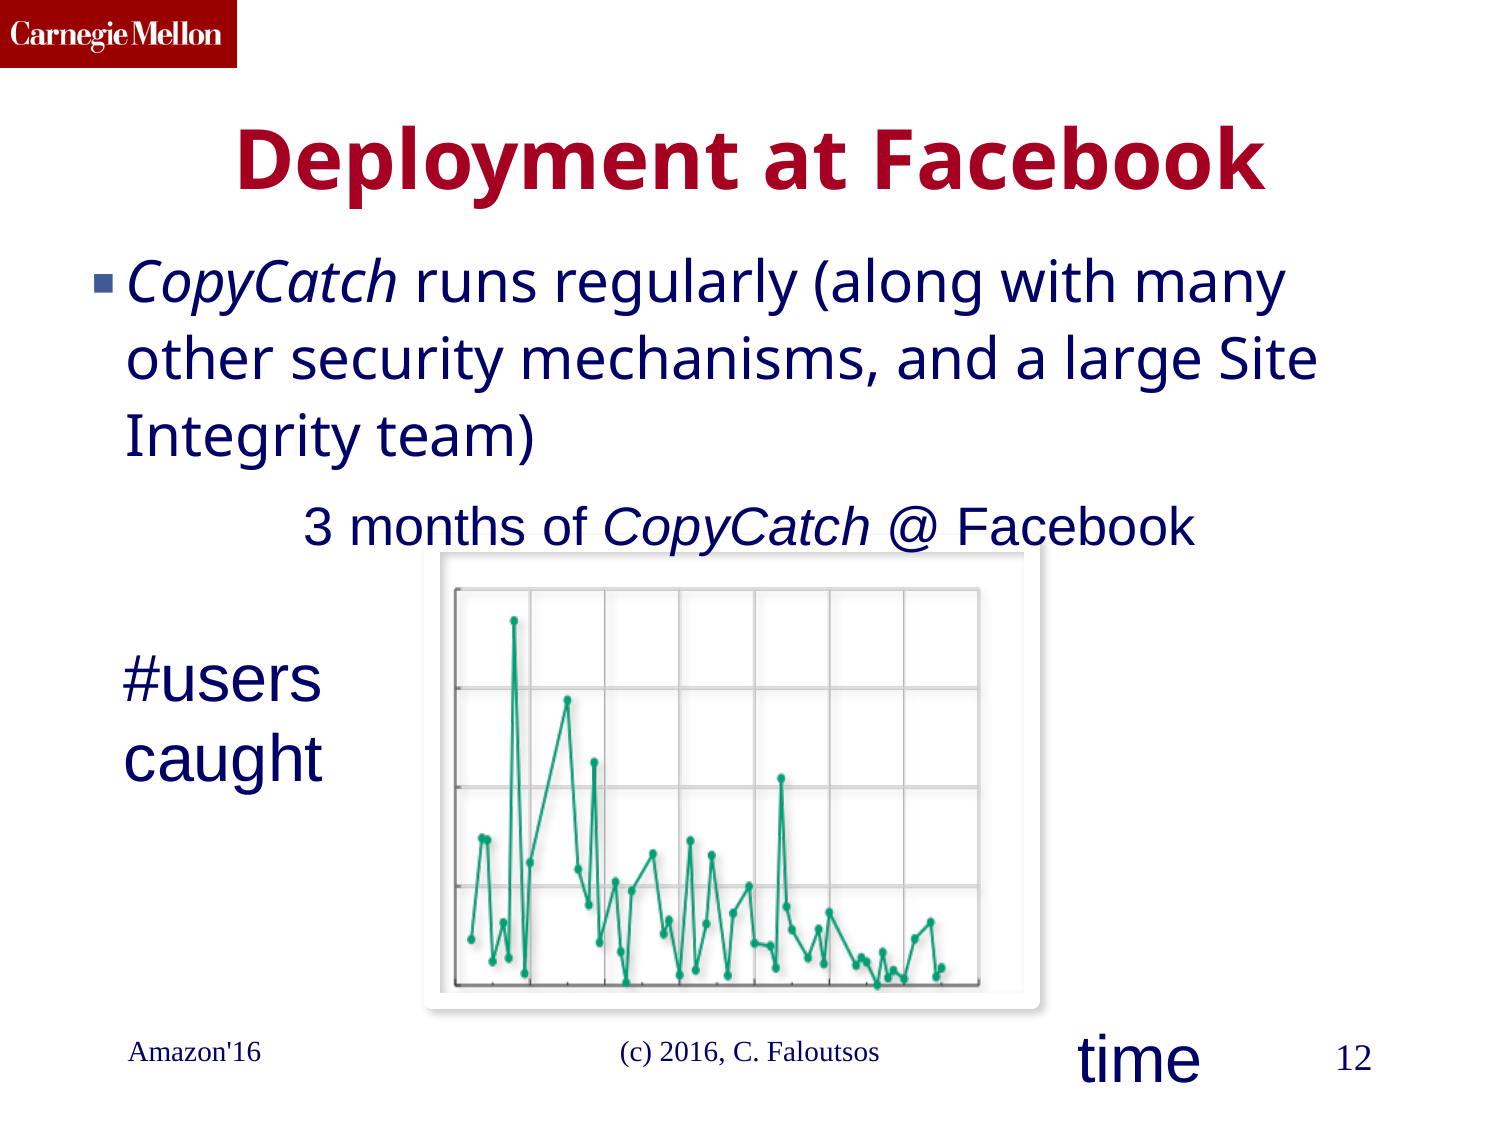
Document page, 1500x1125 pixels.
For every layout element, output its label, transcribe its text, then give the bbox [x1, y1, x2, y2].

footer (c) 2016, C. Faloutsos [512, 1024, 988, 1101]
text_box time [1062, 1008, 1218, 1103]
text_box #users caught [108, 627, 339, 803]
title Deployment at Facebook [112, 99, 1388, 179]
text_box CopyCatch runs regularly (along with many other security mechanisms, and a large Site Integrity team) [90, 179, 1445, 1018]
slide_number Amazon'16 [427, 562, 1047, 1016]
picture [440, 551, 1024, 994]
slide_number 12 [1074, 1024, 1388, 1101]
text_box 3 months of CopyCatch @ Facebook [292, 485, 1208, 562]
picture [0, 0, 237, 68]
slide_number Amazon'16 [112, 1024, 426, 1101]
